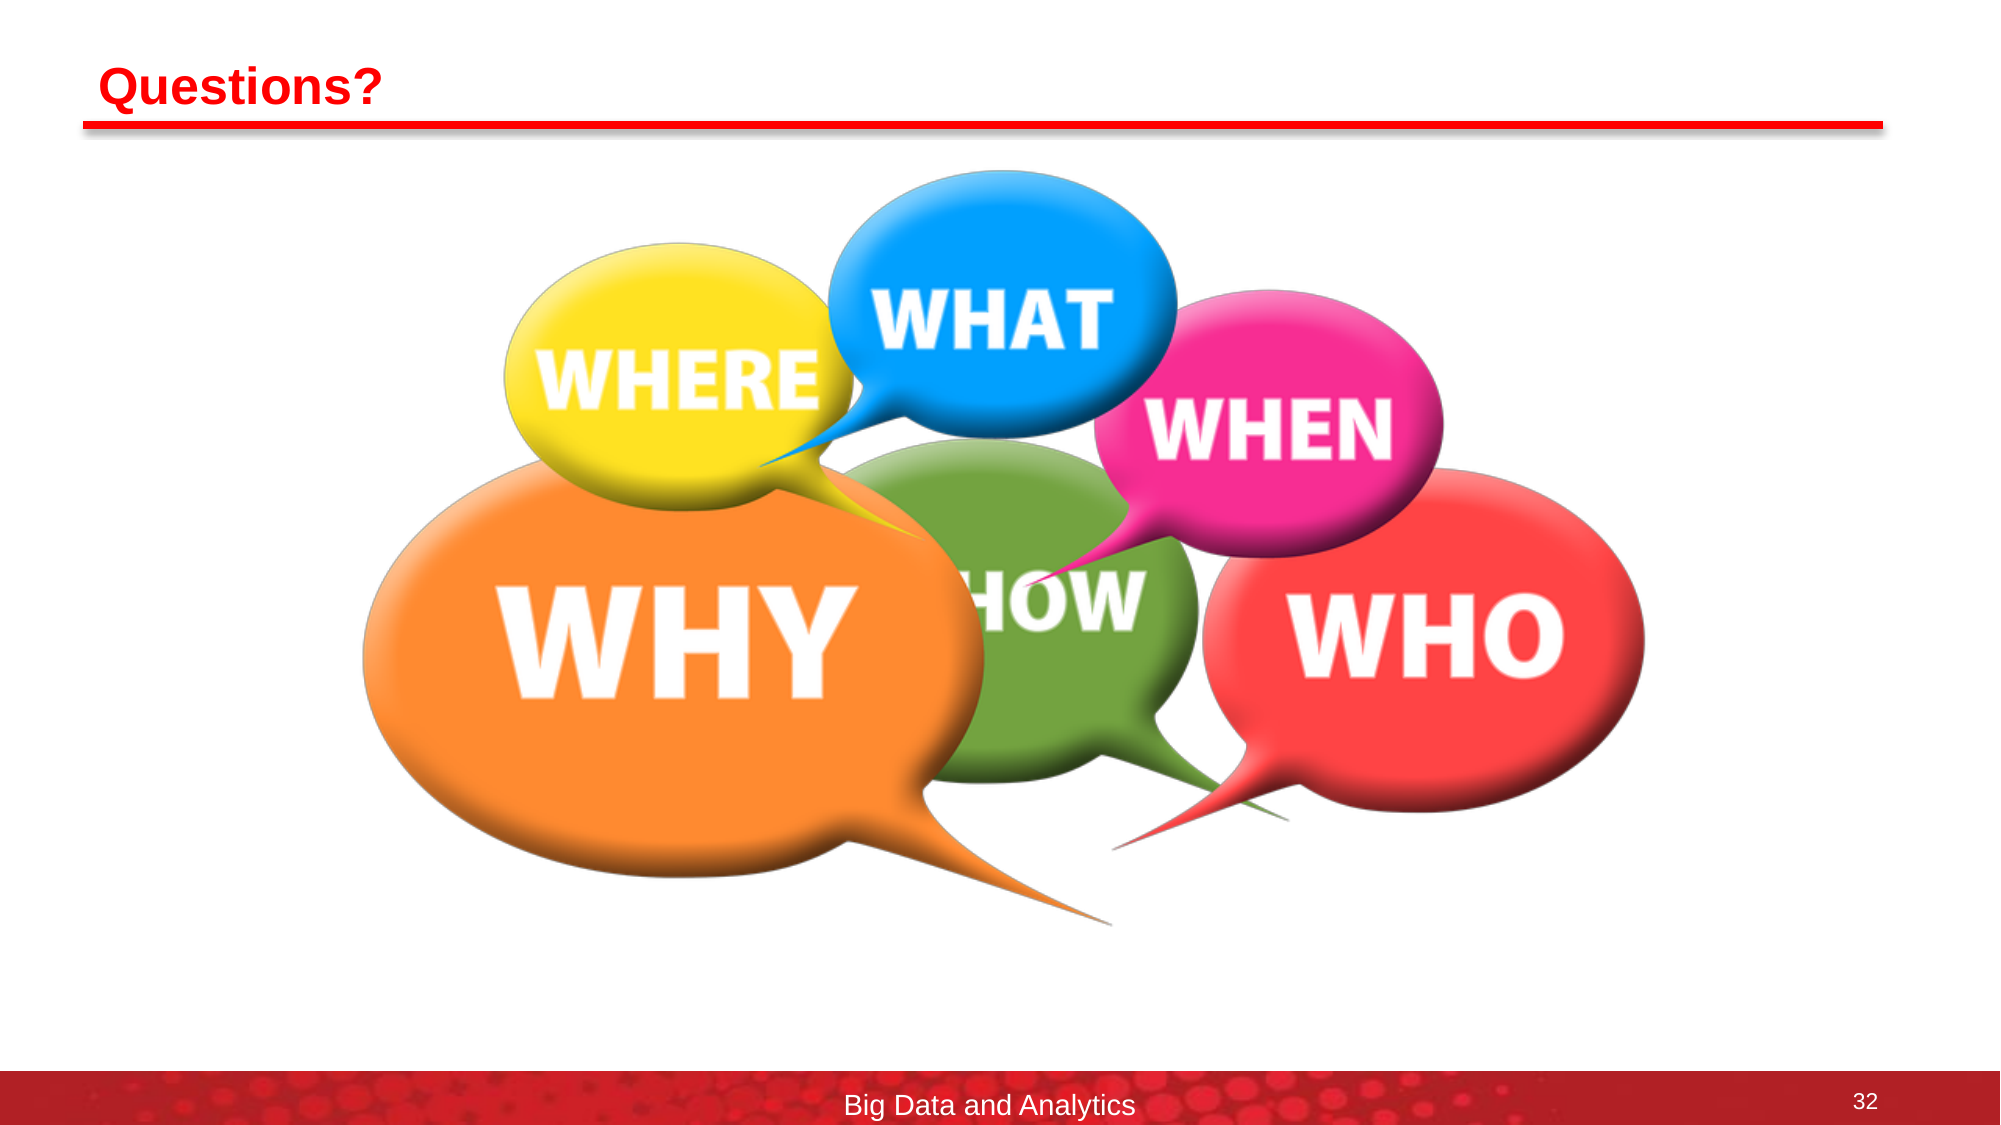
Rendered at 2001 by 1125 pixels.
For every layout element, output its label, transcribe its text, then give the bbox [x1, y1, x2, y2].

slide_number 32 [1426, 1079, 1894, 1115]
title Questions? [83, 45, 244, 148]
picture [0, 32, 2000, 1125]
title Questions? [1753, 45, 1884, 148]
footer Big Data and Analytics [571, 1100, 1410, 1115]
